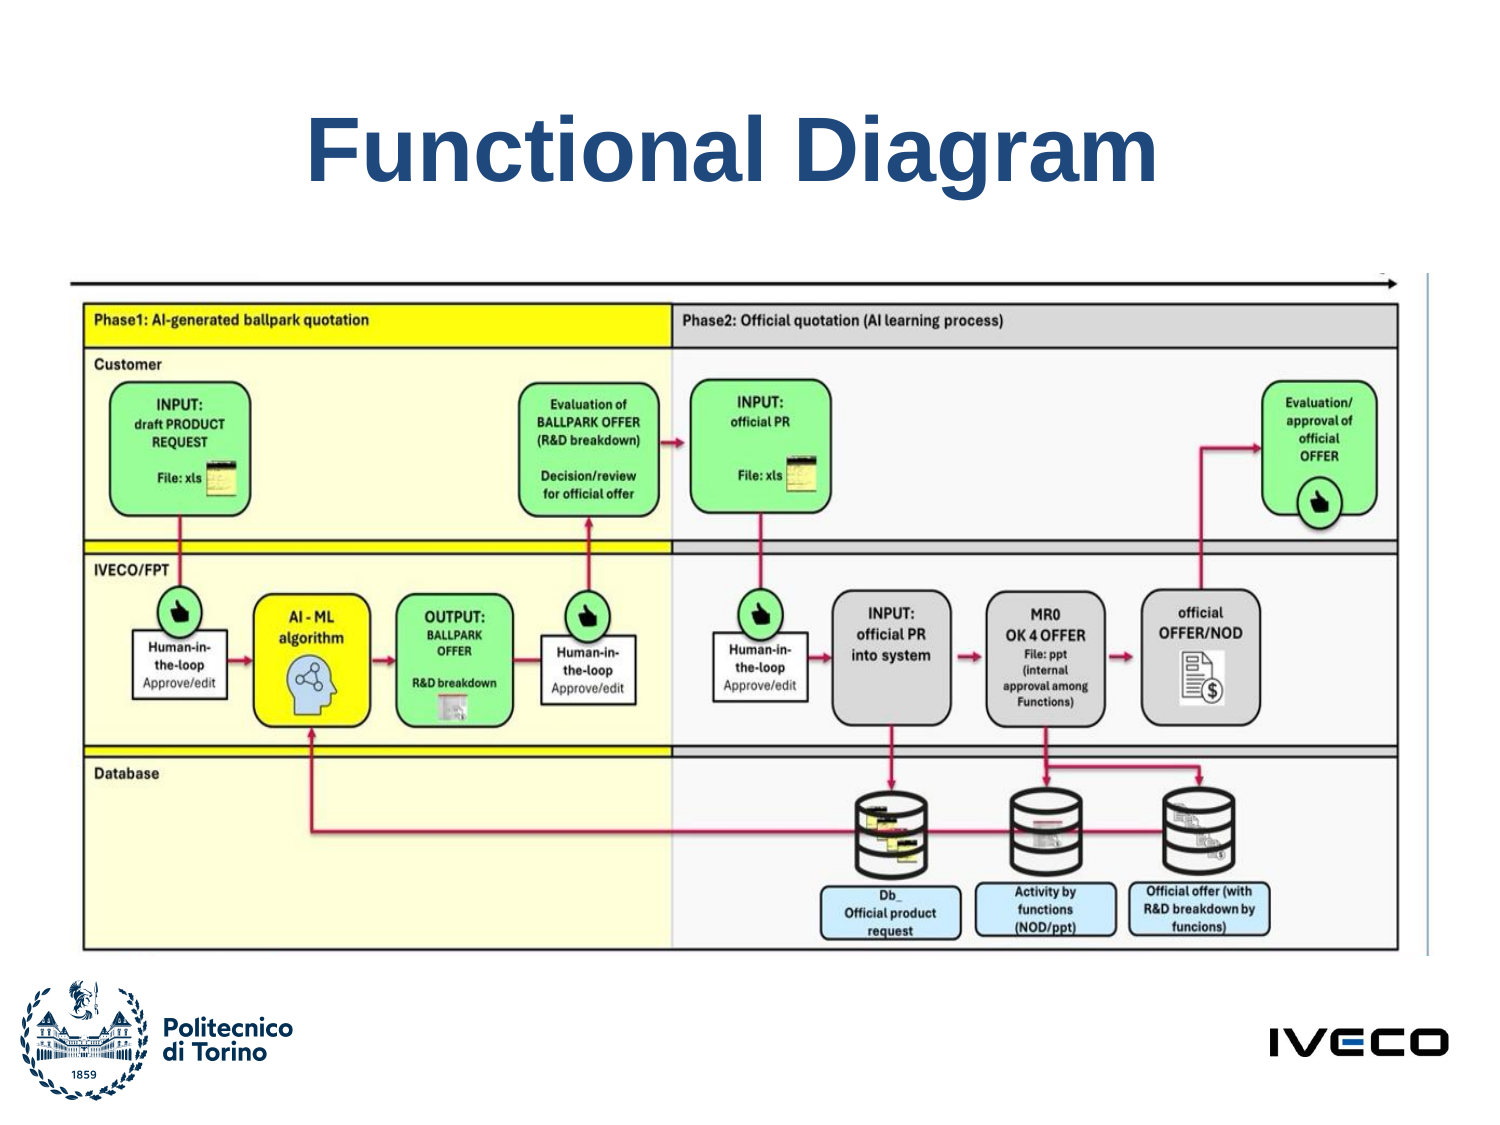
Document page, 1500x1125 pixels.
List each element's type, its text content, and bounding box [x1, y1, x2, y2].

title Functional Diagram [58, 51, 1409, 239]
picture [19, 979, 293, 1101]
picture [1260, 998, 1458, 1083]
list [52, 273, 1434, 956]
